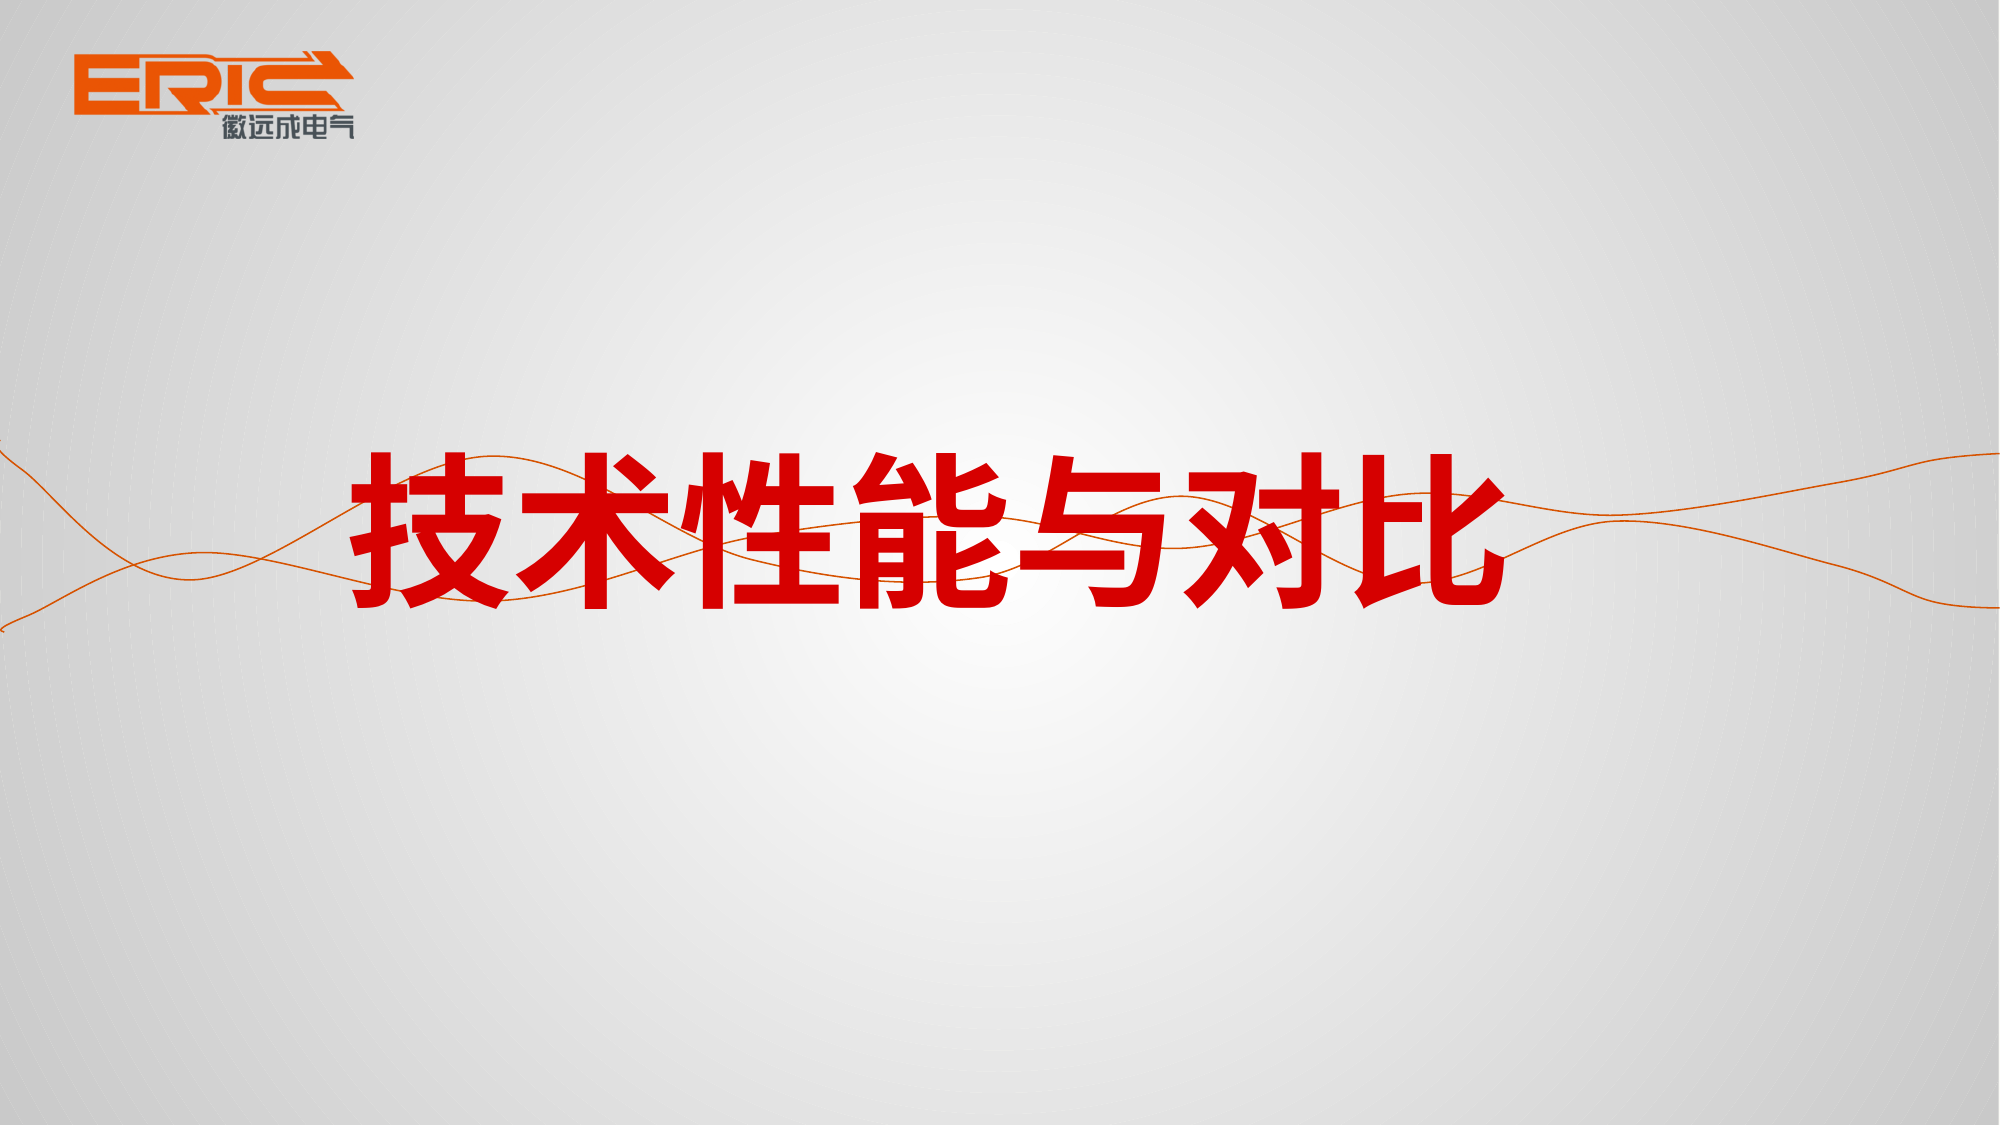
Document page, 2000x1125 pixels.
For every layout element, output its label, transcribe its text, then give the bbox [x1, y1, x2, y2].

picture [74, 50, 354, 139]
text_box [1555, 452, 2000, 517]
text_box [1555, 520, 2000, 609]
text_box [0, 439, 302, 564]
text_box [0, 551, 302, 633]
text_box 技术性能与对比 [302, 420, 1555, 636]
